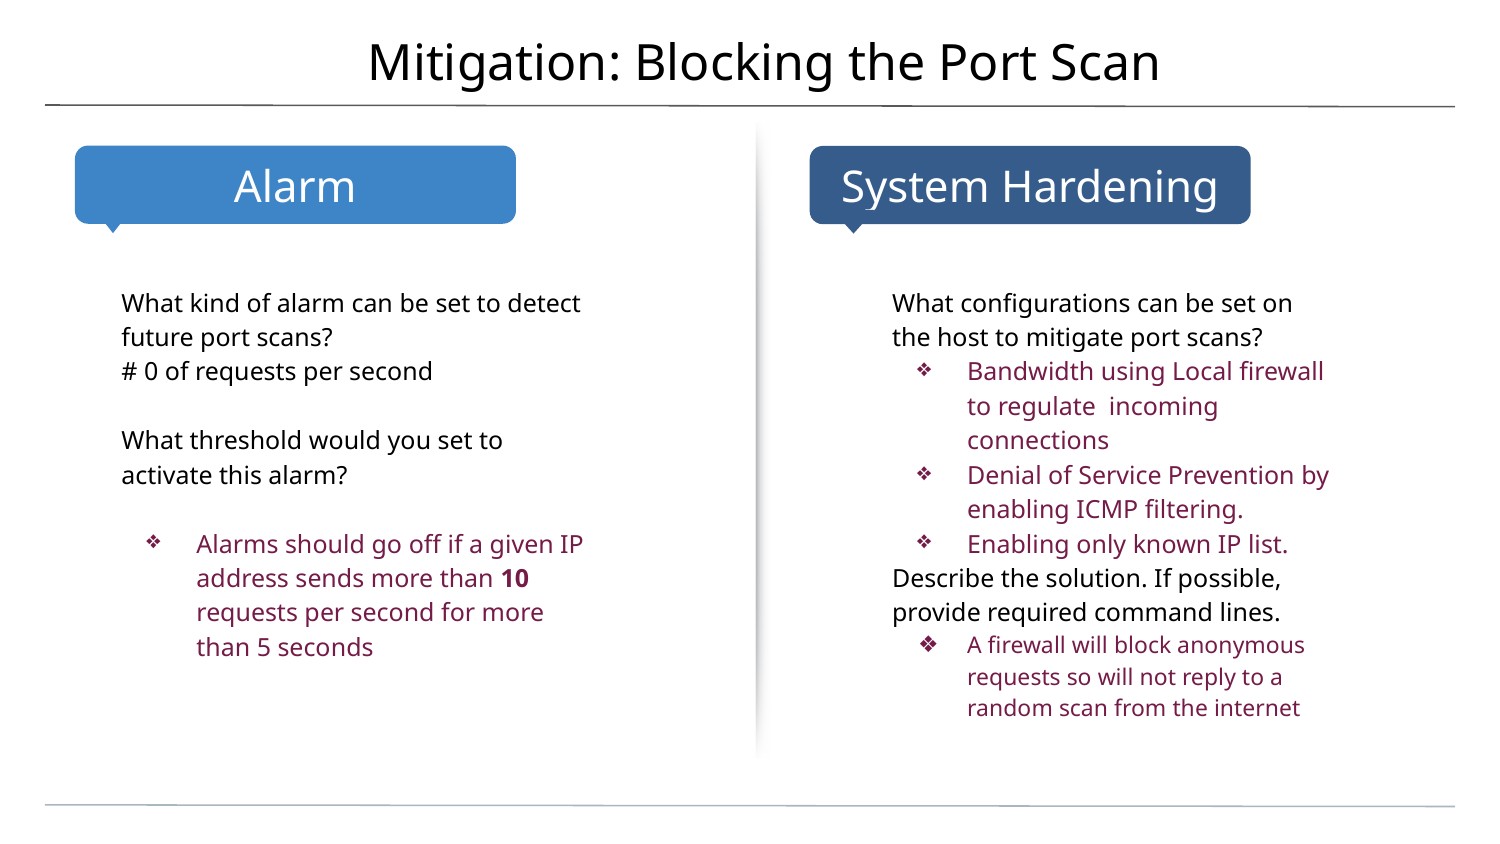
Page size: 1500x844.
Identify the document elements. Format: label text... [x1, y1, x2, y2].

picture [703, 109, 839, 782]
title Mitigation: Blocking the Port Scan [0, 0, 1500, 109]
subtitle What kind of alarm can be set to detect future port scans? # 0 of requests per second What threshold would you set to activate this alarm? Alarms should go off if a given IP address sends more than 10 requests per second for more than 5 seconds [46, 252, 669, 678]
subtitle What configurations can be set on the host to mitigate port scans? Bandwidth using Local firewall to regulate incoming connections Denial of Service Prevention by enabling ICMP filtering. Enabling only known IP list. Describe the solution. If possible, provide required command lines. A firewall will block anonymous requests so will not reply to a random scan from the internet [817, 252, 1410, 699]
